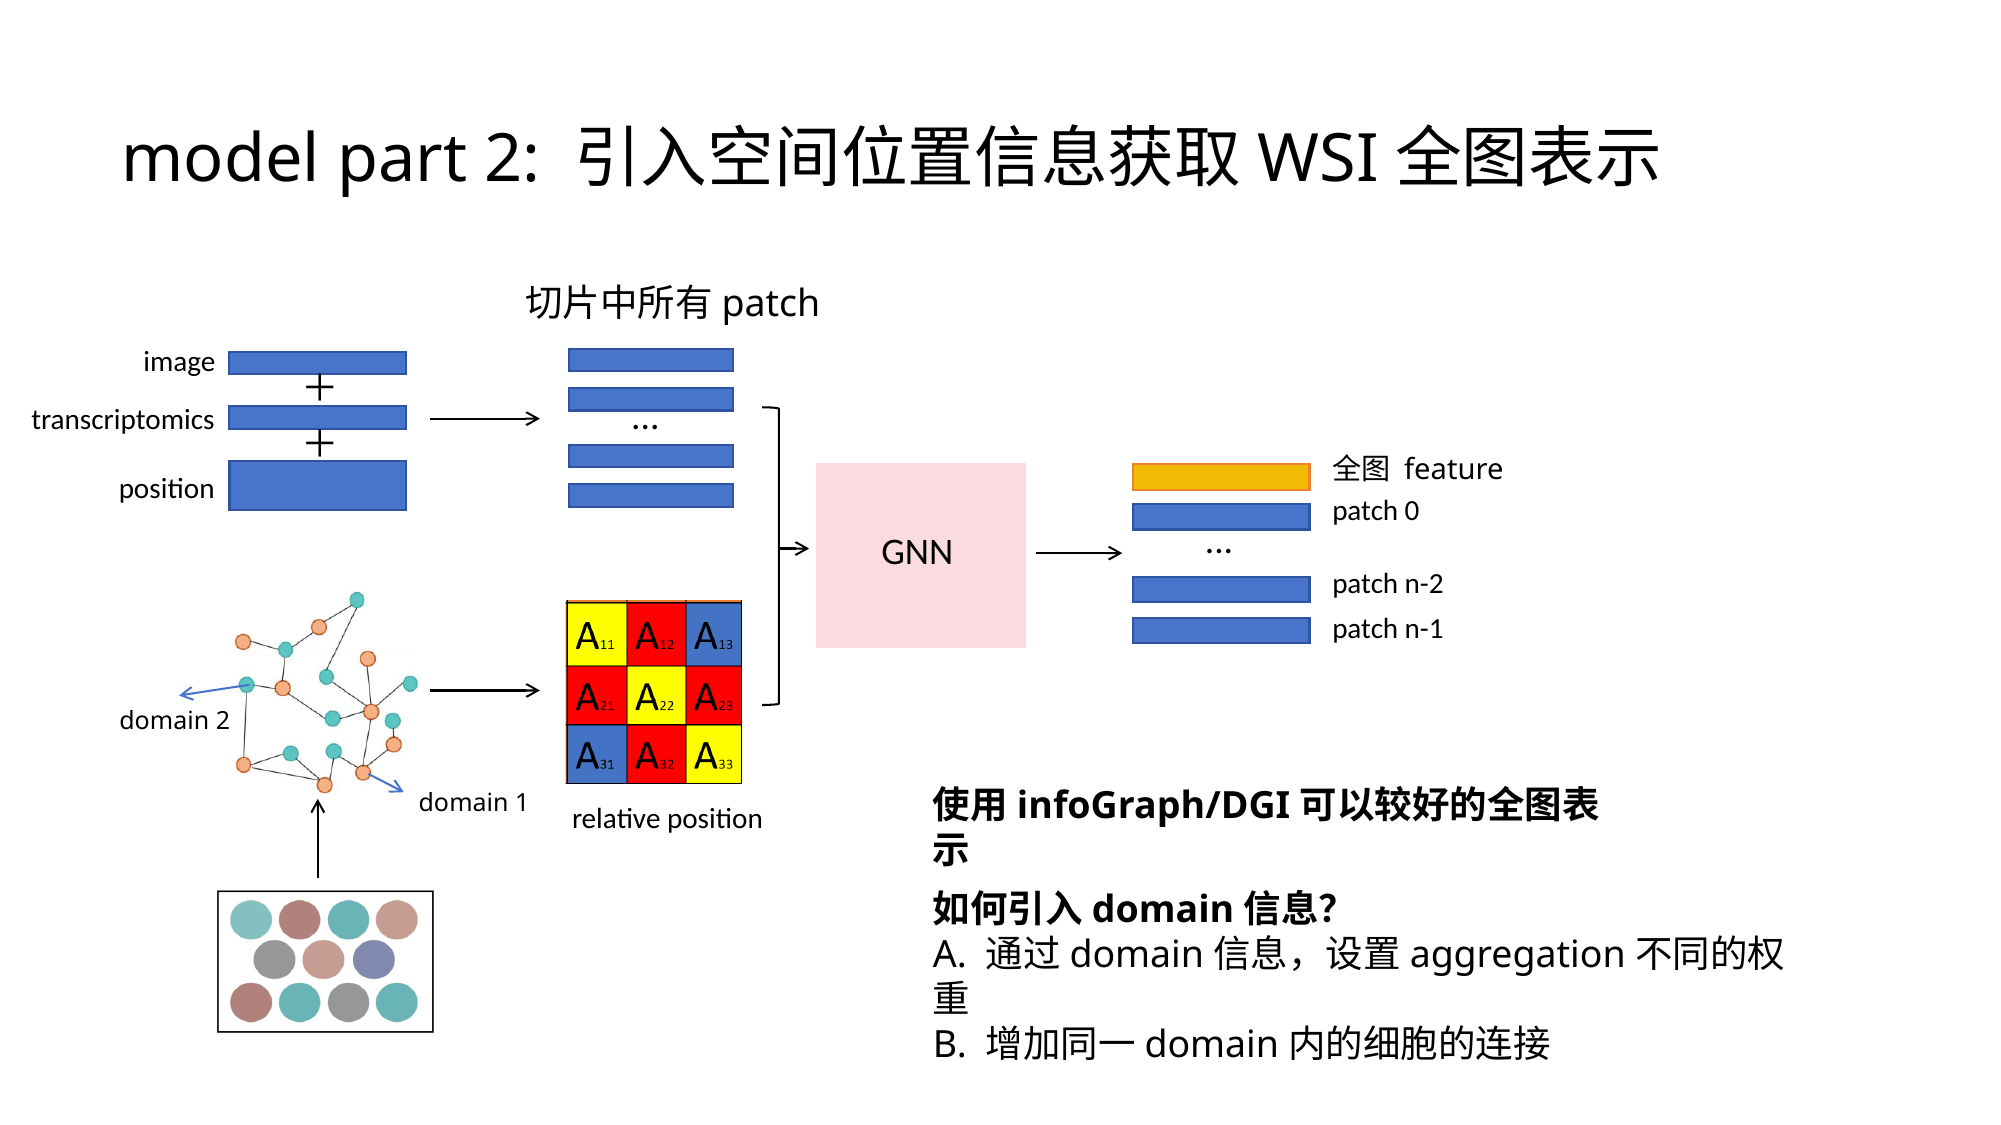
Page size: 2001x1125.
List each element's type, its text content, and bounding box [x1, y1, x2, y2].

picture [221, 572, 447, 809]
picture [565, 600, 744, 785]
text_box model part 2: 引入空间位置信息获取WSI全图表示 [106, 67, 1832, 251]
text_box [178, 684, 250, 696]
text_box patch 0 [1317, 494, 1512, 534]
text_box [762, 406, 780, 707]
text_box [1132, 463, 1311, 644]
text_box 切片中所有patch [510, 271, 901, 332]
text_box [816, 463, 1026, 648]
text_box image [92, 334, 230, 385]
text_box 使用infoGraph/DGI可以较好的全图表示 [918, 773, 1639, 875]
text_box 如何引入domain信息？ A. 通过domain信息，设置aggregation不同的权重 B. 增加同一domain内的细胞的连接 [918, 877, 1832, 1031]
text_box transcriptomics [0, 393, 228, 443]
text_box position [92, 461, 230, 512]
text_box relative position [557, 792, 810, 842]
text_box domain 2 [104, 697, 221, 742]
text_box domain 1 [403, 778, 633, 824]
text_box patch n-1 [1317, 602, 1512, 653]
picture [210, 886, 441, 1040]
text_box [367, 773, 405, 793]
text_box 全图 feature [1317, 443, 1591, 494]
text_box patch n-2 [1317, 557, 1512, 602]
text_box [568, 348, 734, 508]
text_box GNN [866, 520, 1025, 580]
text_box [228, 351, 407, 511]
